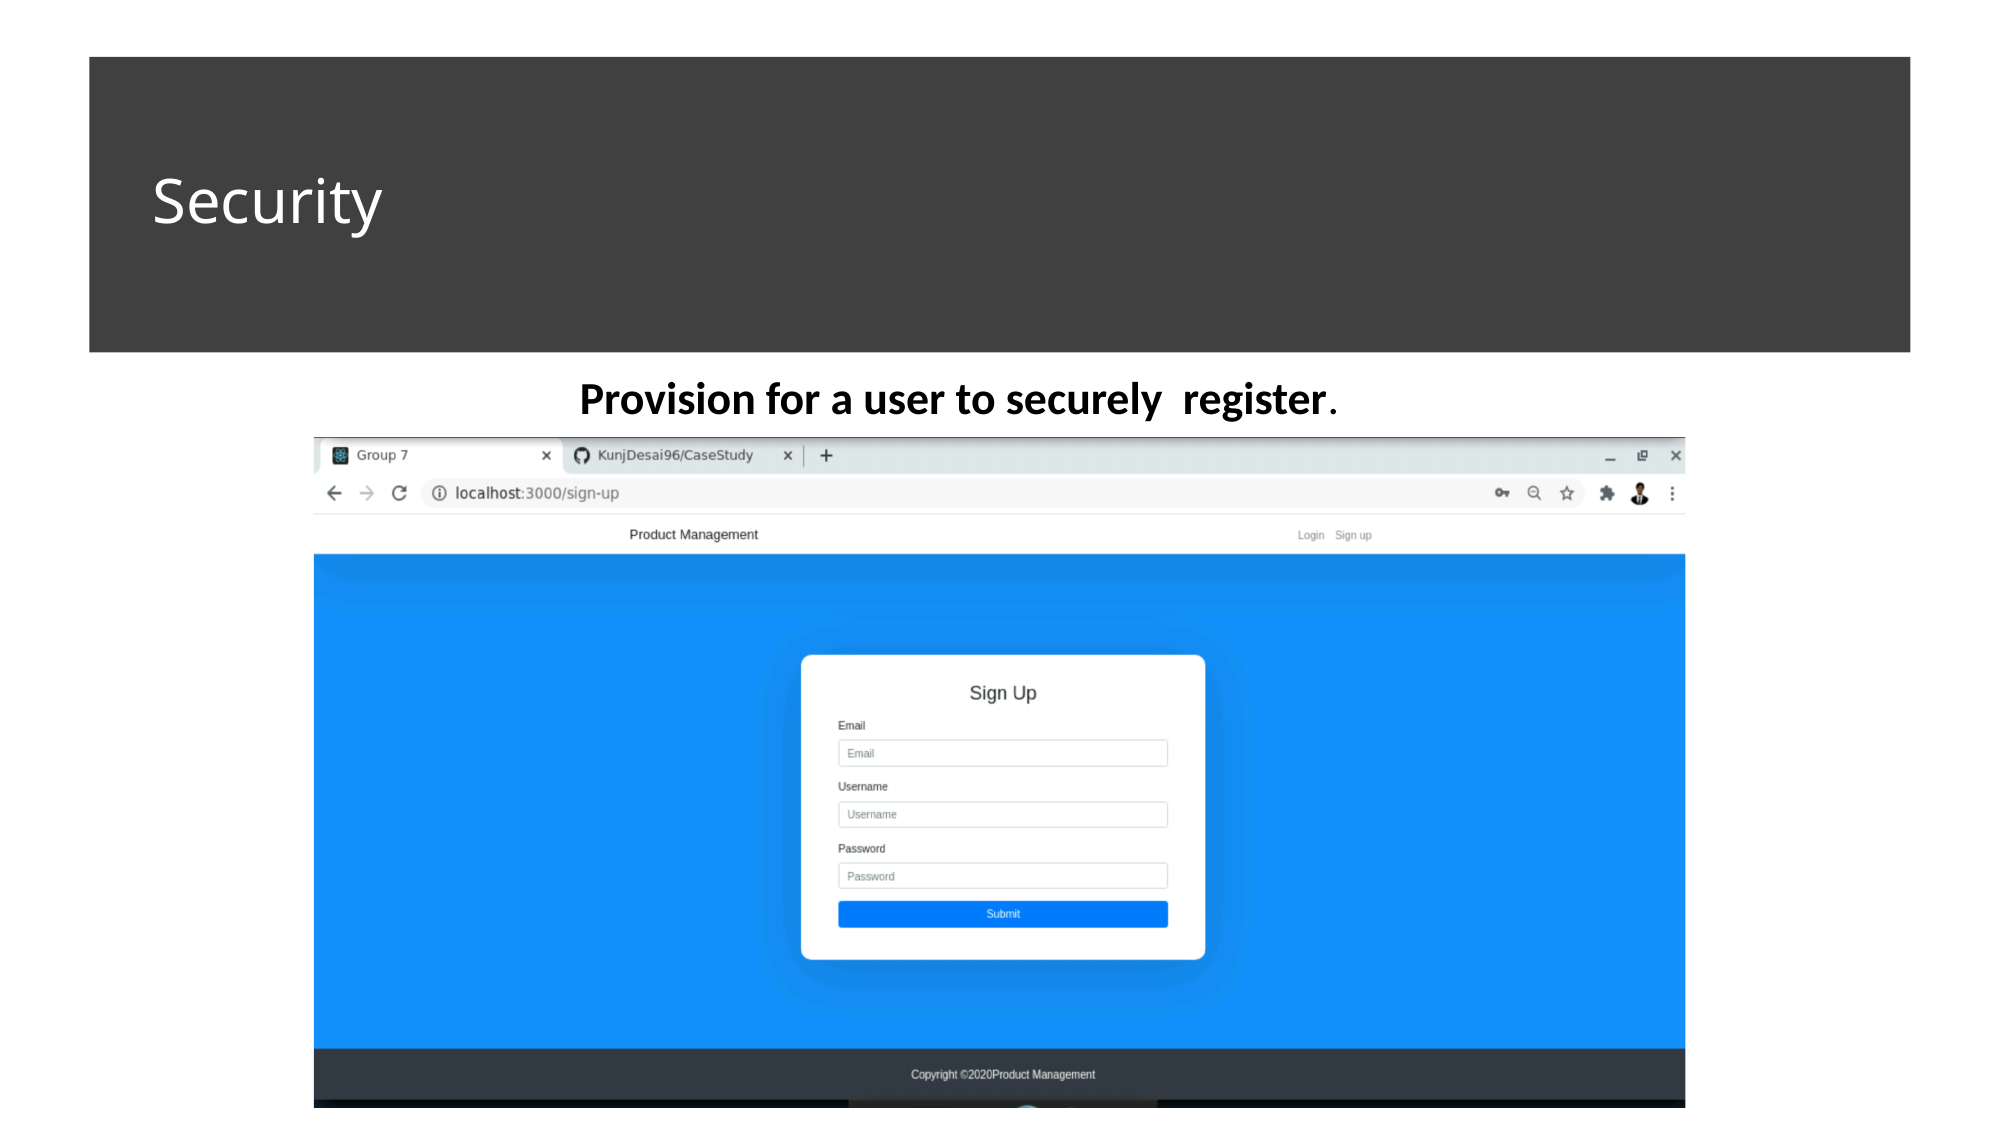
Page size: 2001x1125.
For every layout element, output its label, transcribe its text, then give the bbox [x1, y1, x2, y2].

list Provision for a user to securely register. [564, 391, 1471, 437]
picture [313, 437, 1686, 1108]
text_box [88, 56, 1911, 353]
title Security [137, 96, 1863, 319]
